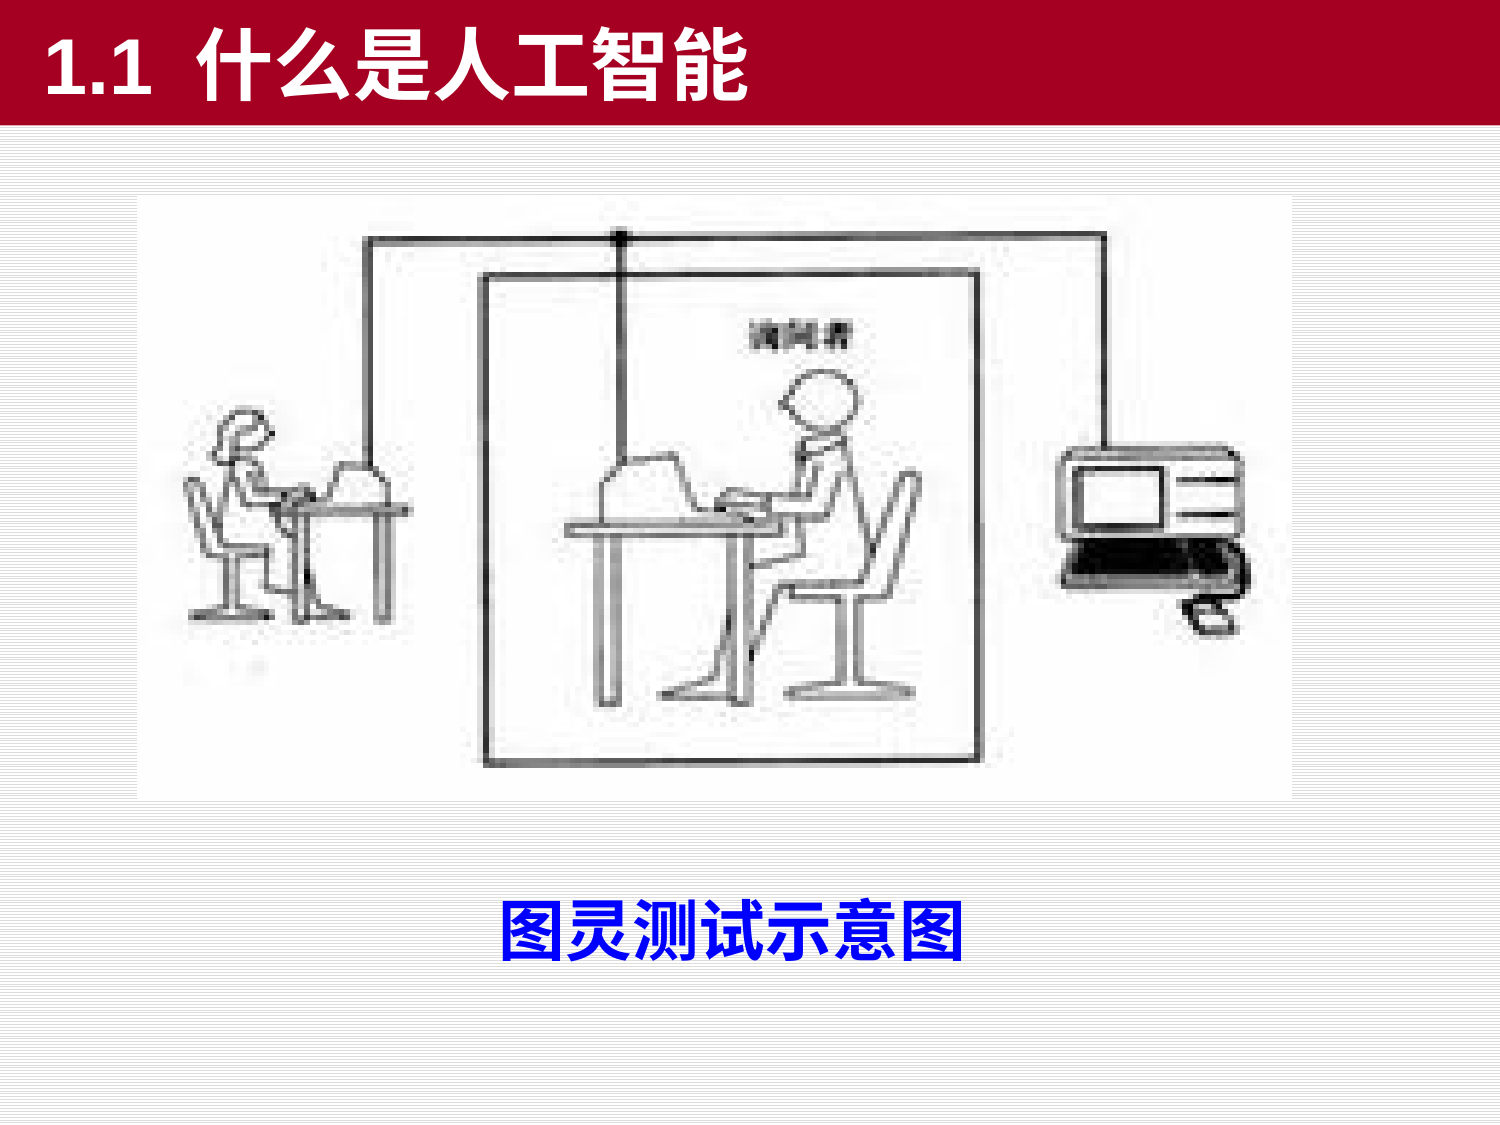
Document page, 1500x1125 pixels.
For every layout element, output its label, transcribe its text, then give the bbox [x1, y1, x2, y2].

picture [136, 196, 1293, 799]
text_box 图灵测试示意图 [360, 881, 1105, 977]
text_box 1.1 什么是人工智能 [0, 0, 1500, 126]
